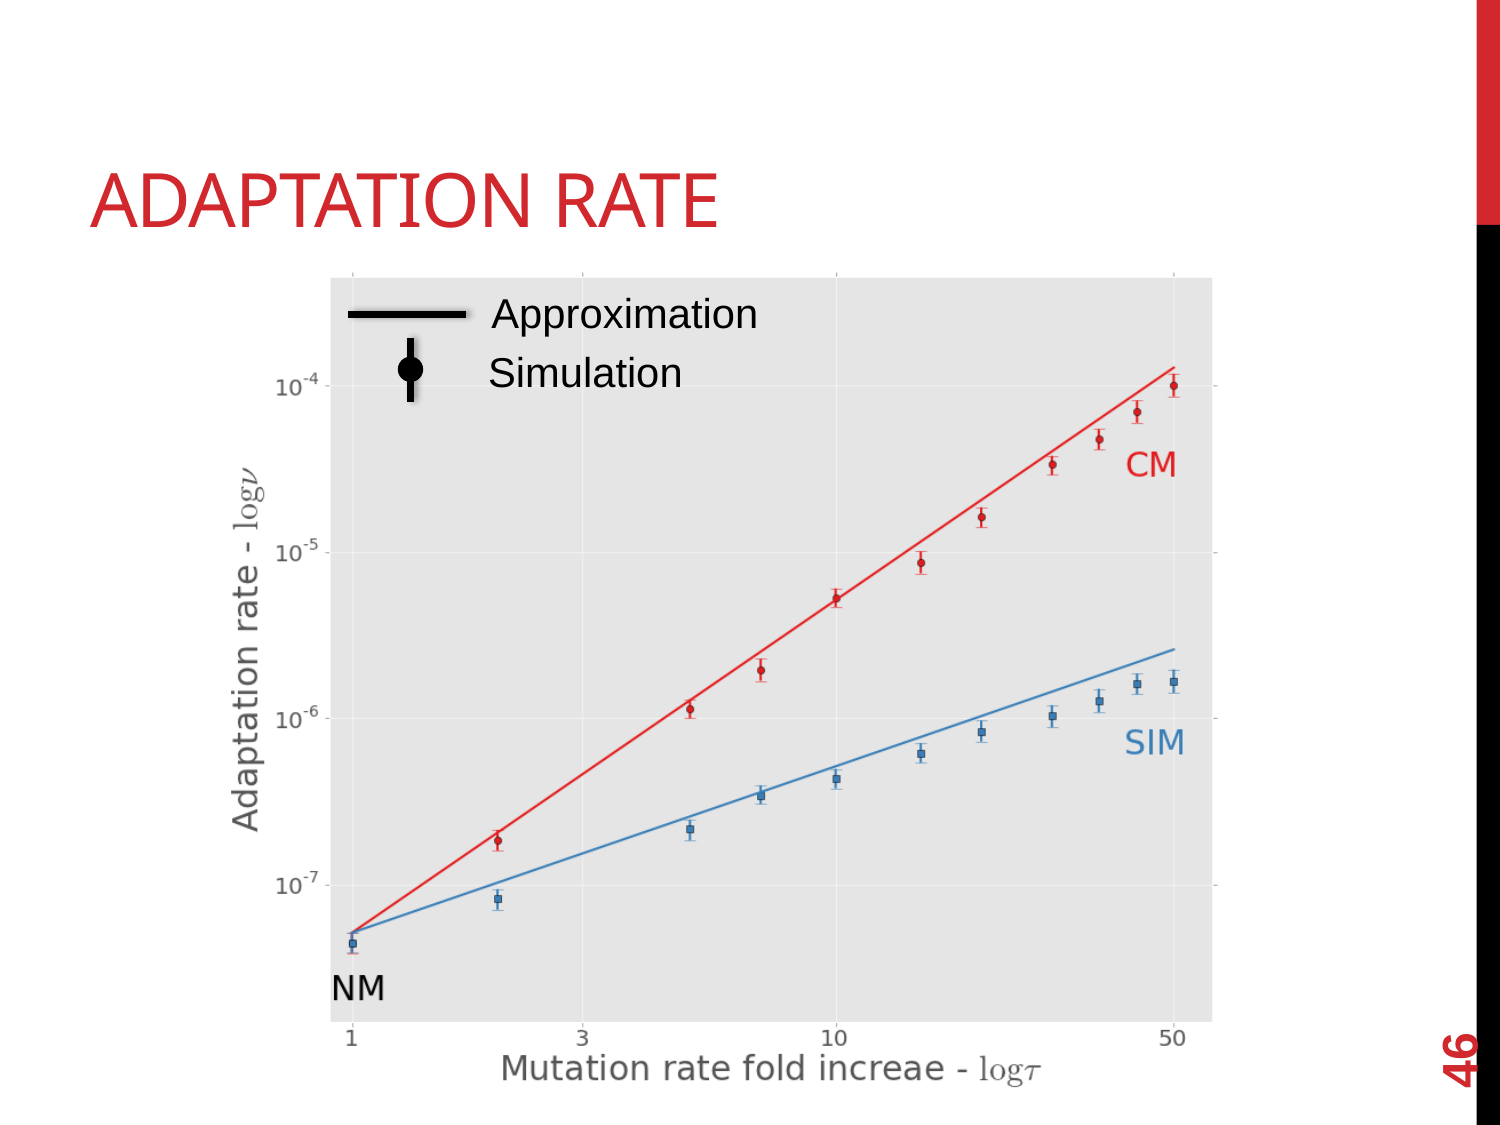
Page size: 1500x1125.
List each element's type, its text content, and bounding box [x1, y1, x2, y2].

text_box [472, 278, 812, 405]
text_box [399, 337, 422, 403]
title Adaptation rate [75, 25, 1025, 250]
slide_number 46 [1427, 887, 1488, 1104]
picture [229, 271, 1218, 1095]
